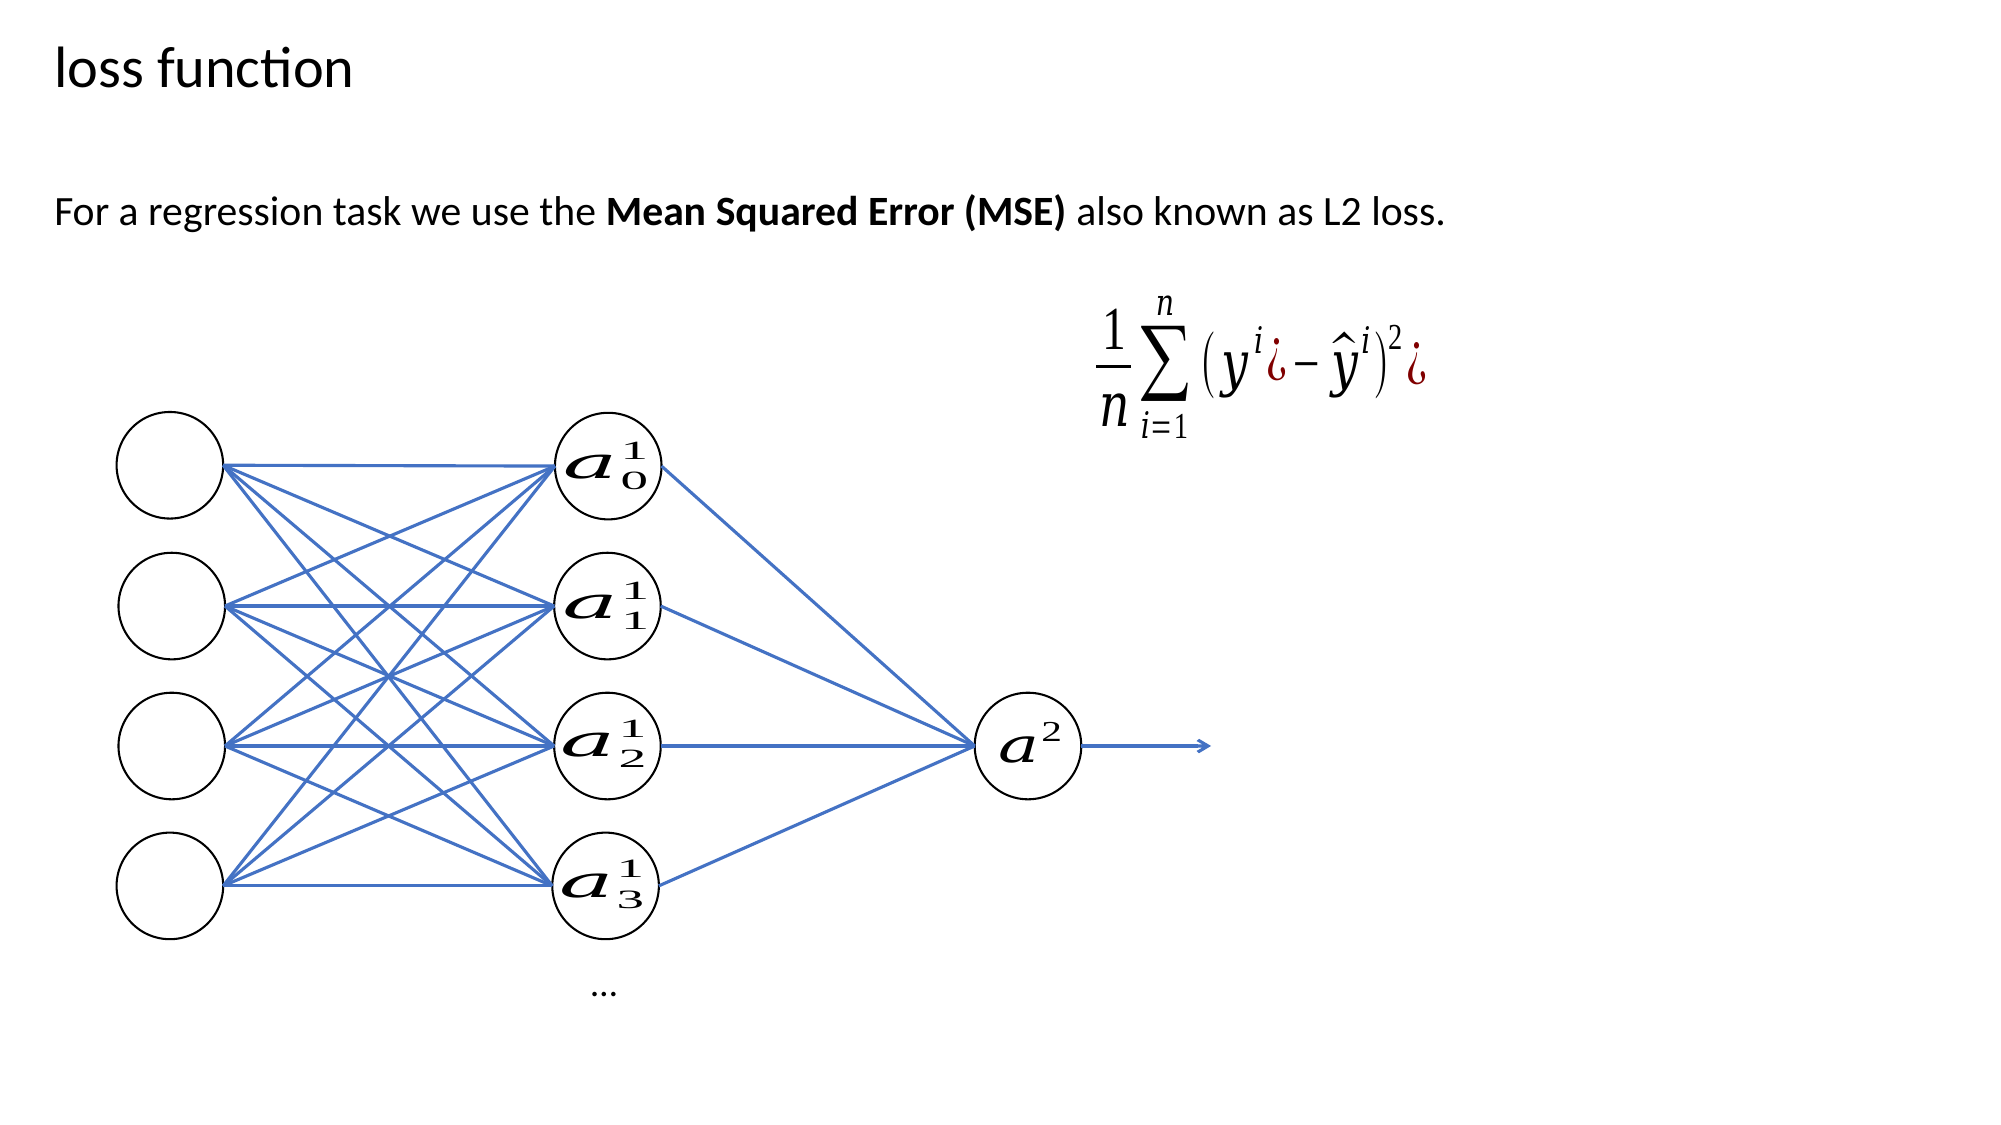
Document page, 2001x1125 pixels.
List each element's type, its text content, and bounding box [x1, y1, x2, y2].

text_box [115, 410, 225, 520]
text_box [551, 831, 660, 941]
text_box [975, 691, 1083, 801]
text_box [555, 691, 660, 801]
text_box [661, 466, 975, 746]
text_box [115, 831, 225, 941]
text_box [555, 551, 661, 661]
text_box [117, 551, 223, 661]
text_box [223, 466, 555, 886]
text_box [658, 745, 975, 886]
text_box … [576, 951, 726, 1012]
text_box [117, 691, 223, 801]
text_box loss function [39, 21, 1967, 107]
text_box [553, 411, 663, 521]
text_box For a regression task we use the Mean Squared Error (MSE) also known as L2 loss. [39, 176, 1884, 292]
